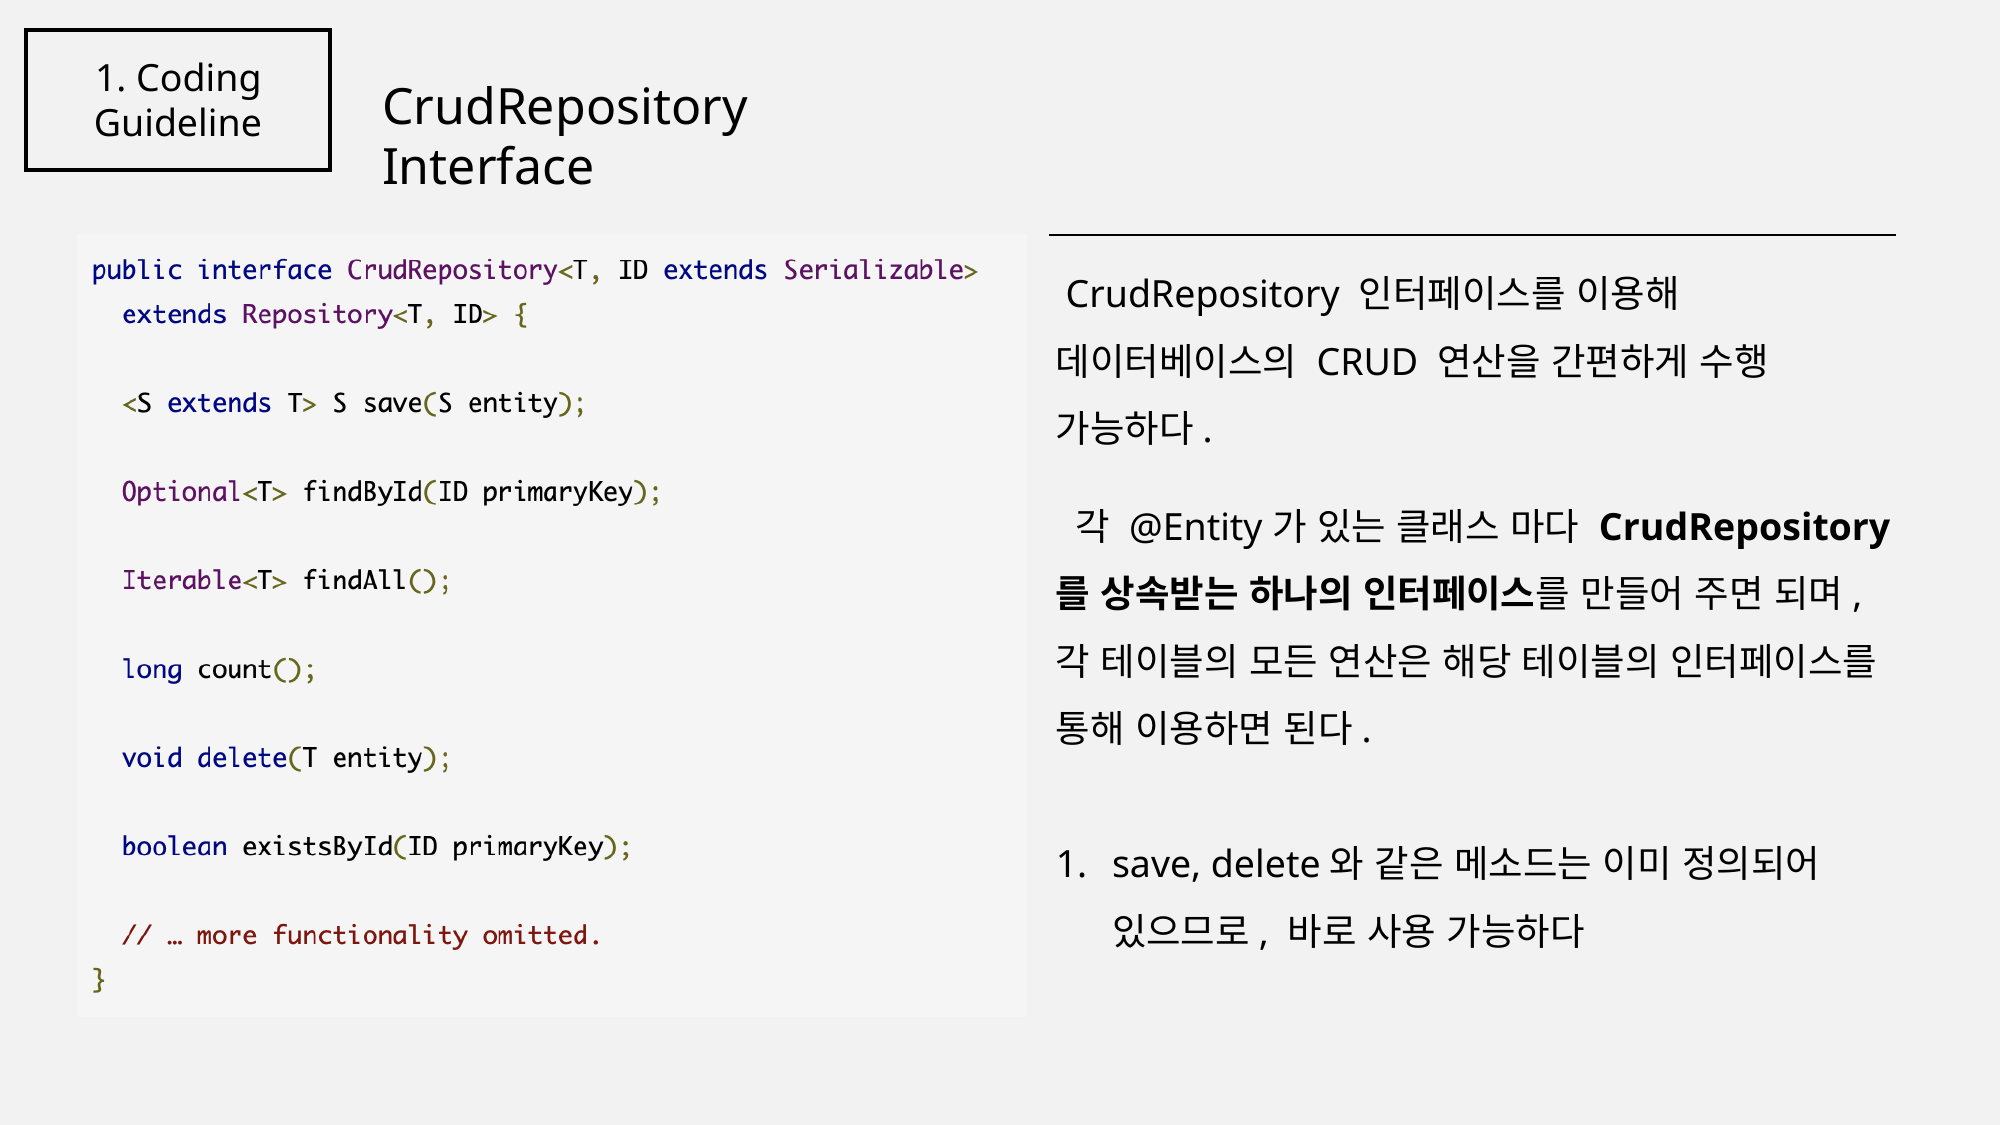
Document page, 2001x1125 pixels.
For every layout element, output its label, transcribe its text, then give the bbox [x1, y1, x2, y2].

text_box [26, 29, 330, 171]
text_box CrudRepository Interface [367, 66, 969, 202]
picture [77, 234, 1027, 1017]
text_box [1040, 234, 1923, 891]
